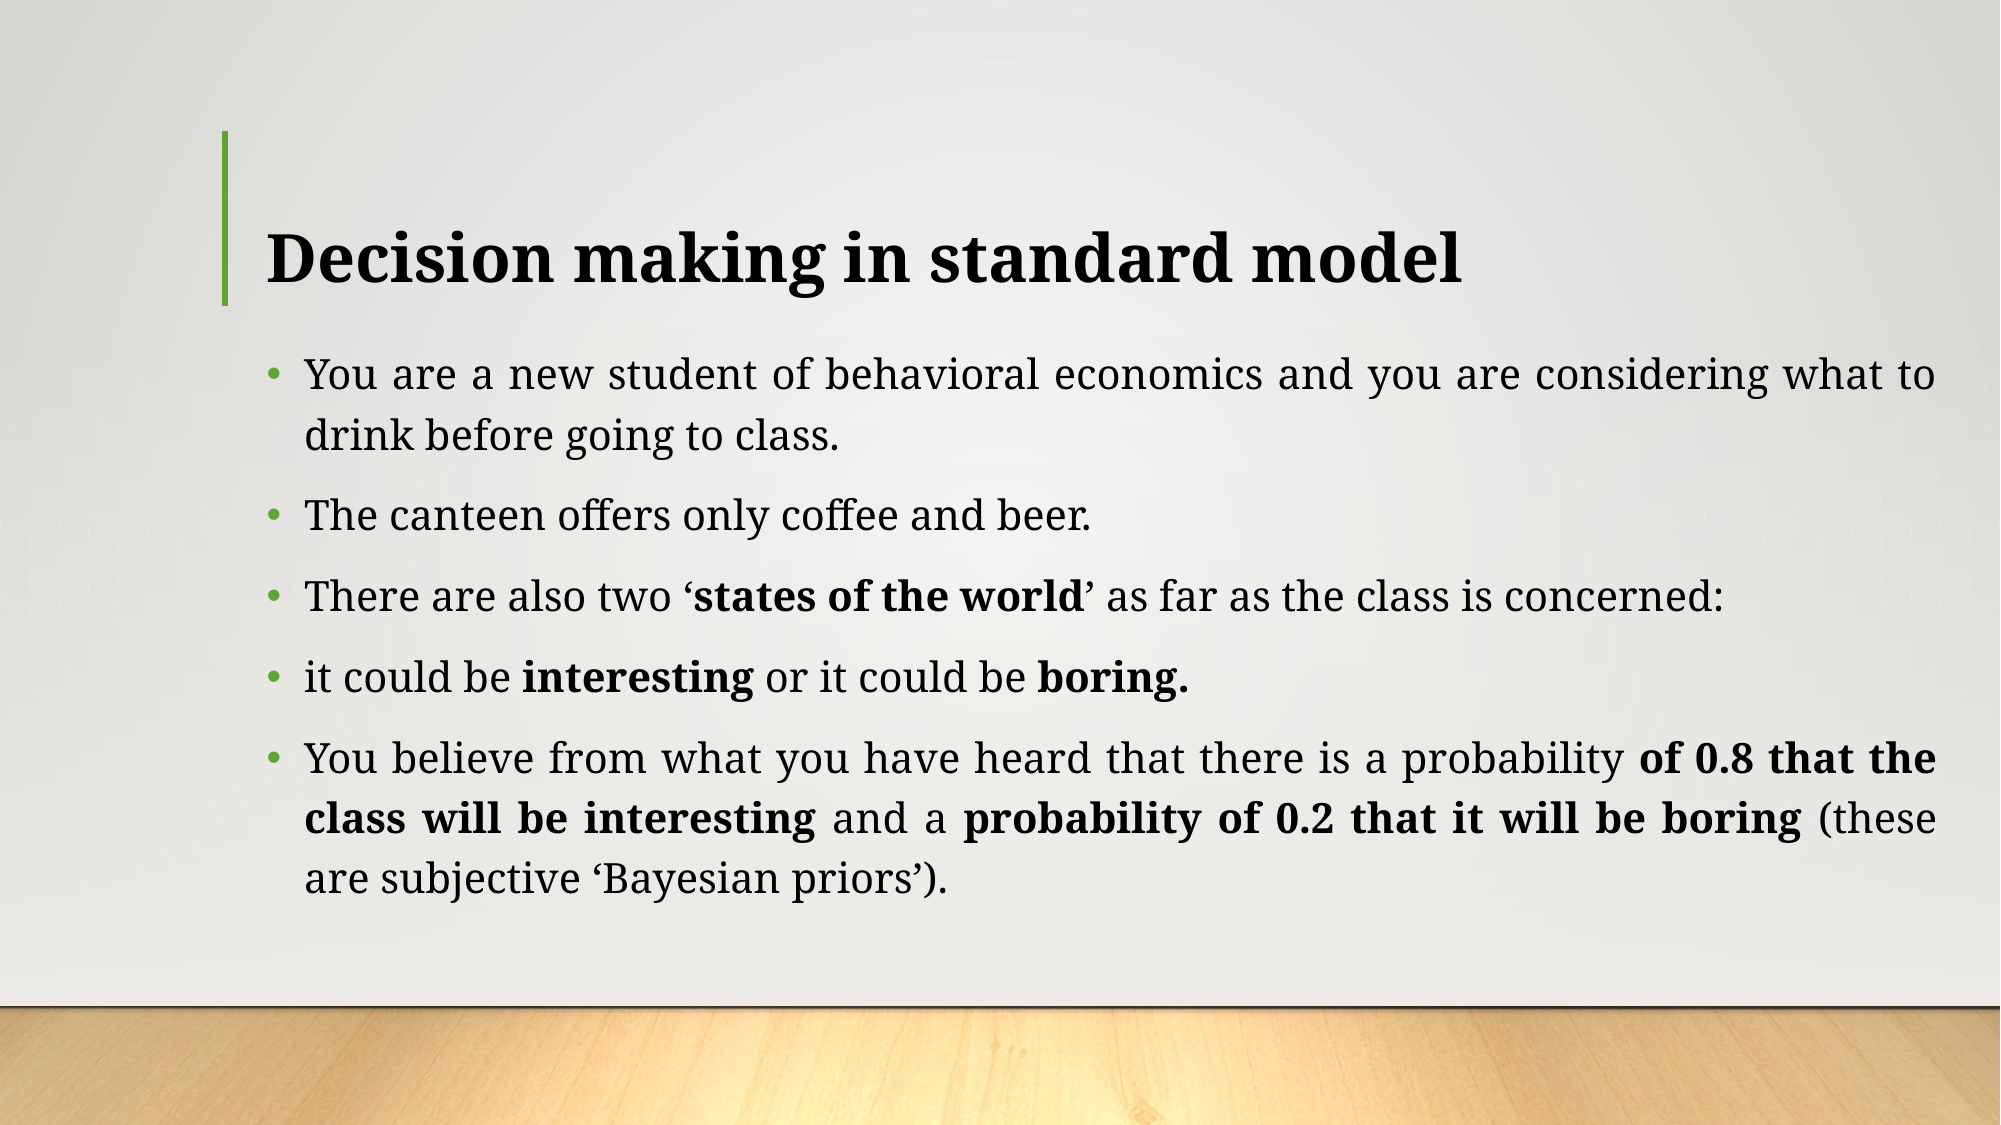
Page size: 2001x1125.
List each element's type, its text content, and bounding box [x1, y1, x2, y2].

picture [0, 1006, 2000, 1125]
title Decision making in standard model [251, 131, 1814, 305]
list You are a new student of behavioral economics and you are considering what to drink before going to class. The canteen offers only coffee and beer. There are also two ‘states of the world’ as far as the class is concerned: it could be interesting or it could be boring. You believe from what you have heard that there is a probability of 0.8 that the class will be interesting and a probability of 0.2 that it will be boring (these are subjective ‘Bayesian priors’). [251, 330, 1953, 957]
